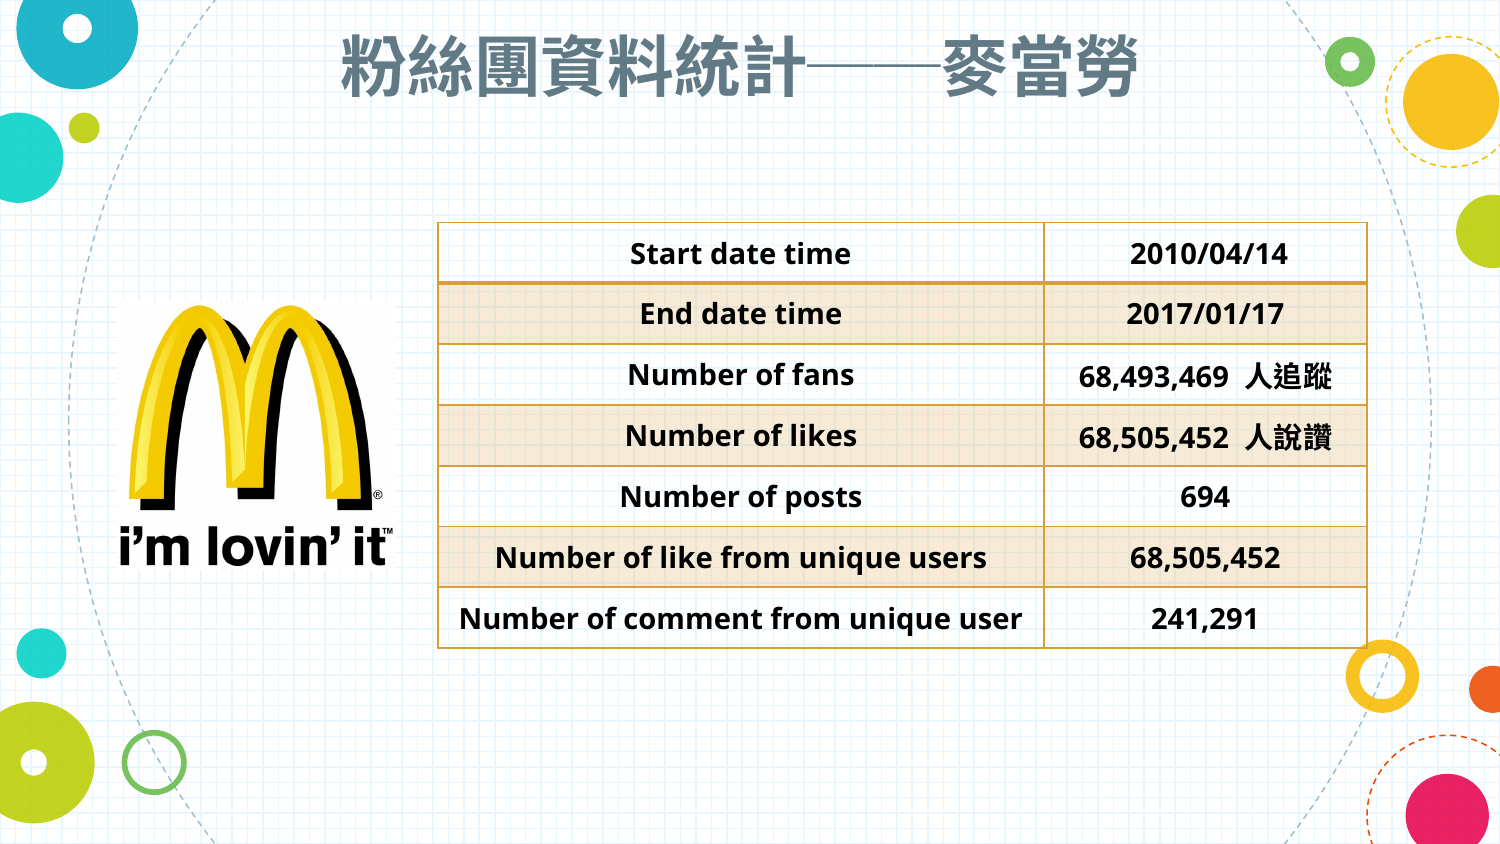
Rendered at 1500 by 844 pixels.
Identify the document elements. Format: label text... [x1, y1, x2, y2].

text_box 粉絲團資料統計──麥當勞 [308, 14, 1175, 120]
table_cell Number of likes [439, 406, 1043, 465]
table_cell 68,505,452 [1045, 527, 1366, 586]
table_cell End date time [439, 285, 1043, 343]
table_cell Number of fans [439, 345, 1043, 404]
table_cell 241,291 [1045, 588, 1366, 647]
picture [117, 300, 396, 570]
table_cell Number of comment from unique user [439, 588, 1043, 647]
table_cell 68,493,469 人追蹤 [1045, 345, 1366, 404]
table_cell 694 [1045, 467, 1366, 526]
table_cell Number of posts [439, 467, 1043, 526]
table_cell 68,505,452 人說讚 [1045, 406, 1366, 465]
table_cell 2017/01/17 [1045, 285, 1366, 343]
table_cell Number of like from unique users [439, 527, 1043, 586]
table_header Start date time [439, 223, 1043, 281]
table_header 2010/04/14 [1045, 223, 1366, 281]
